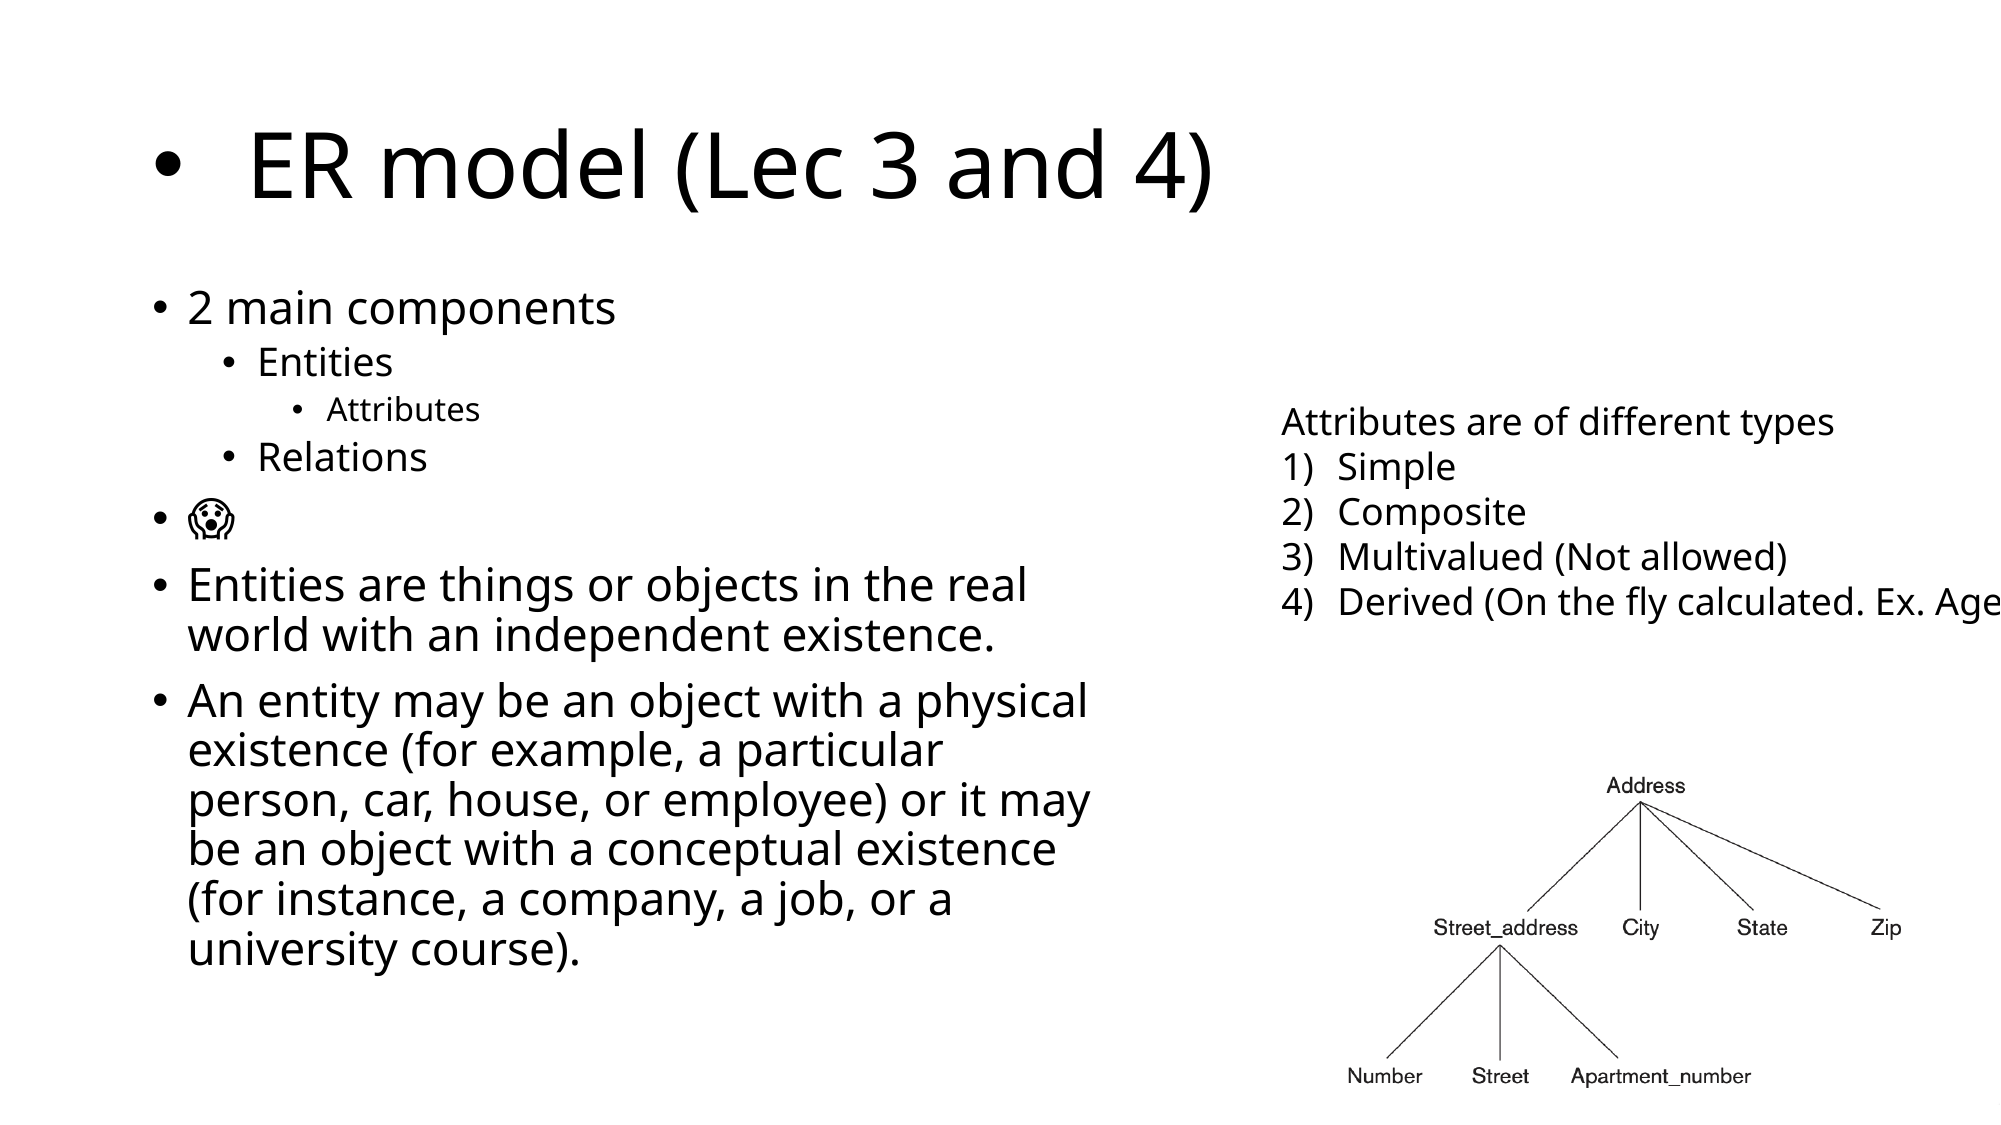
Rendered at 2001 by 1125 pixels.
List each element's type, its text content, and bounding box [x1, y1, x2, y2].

picture [1246, 754, 2000, 1106]
text_box Attributes are of different types Simple Composite Multivalued (Not allowed) Derived (On the fly calculated. Ex. Age) [1266, 390, 2000, 631]
list 2 main components Entities Attributes Relations 😱 Entities are things or objects in the real world with an independent existence. An entity may be an object with a physical existence (for example, a particular person, car, house, or employee) or it may be an object with a conceptual existence (for instance, a company, a job, or a university course). [137, 277, 1109, 992]
title ER model (Lec 3 and 4) [137, 59, 1863, 278]
